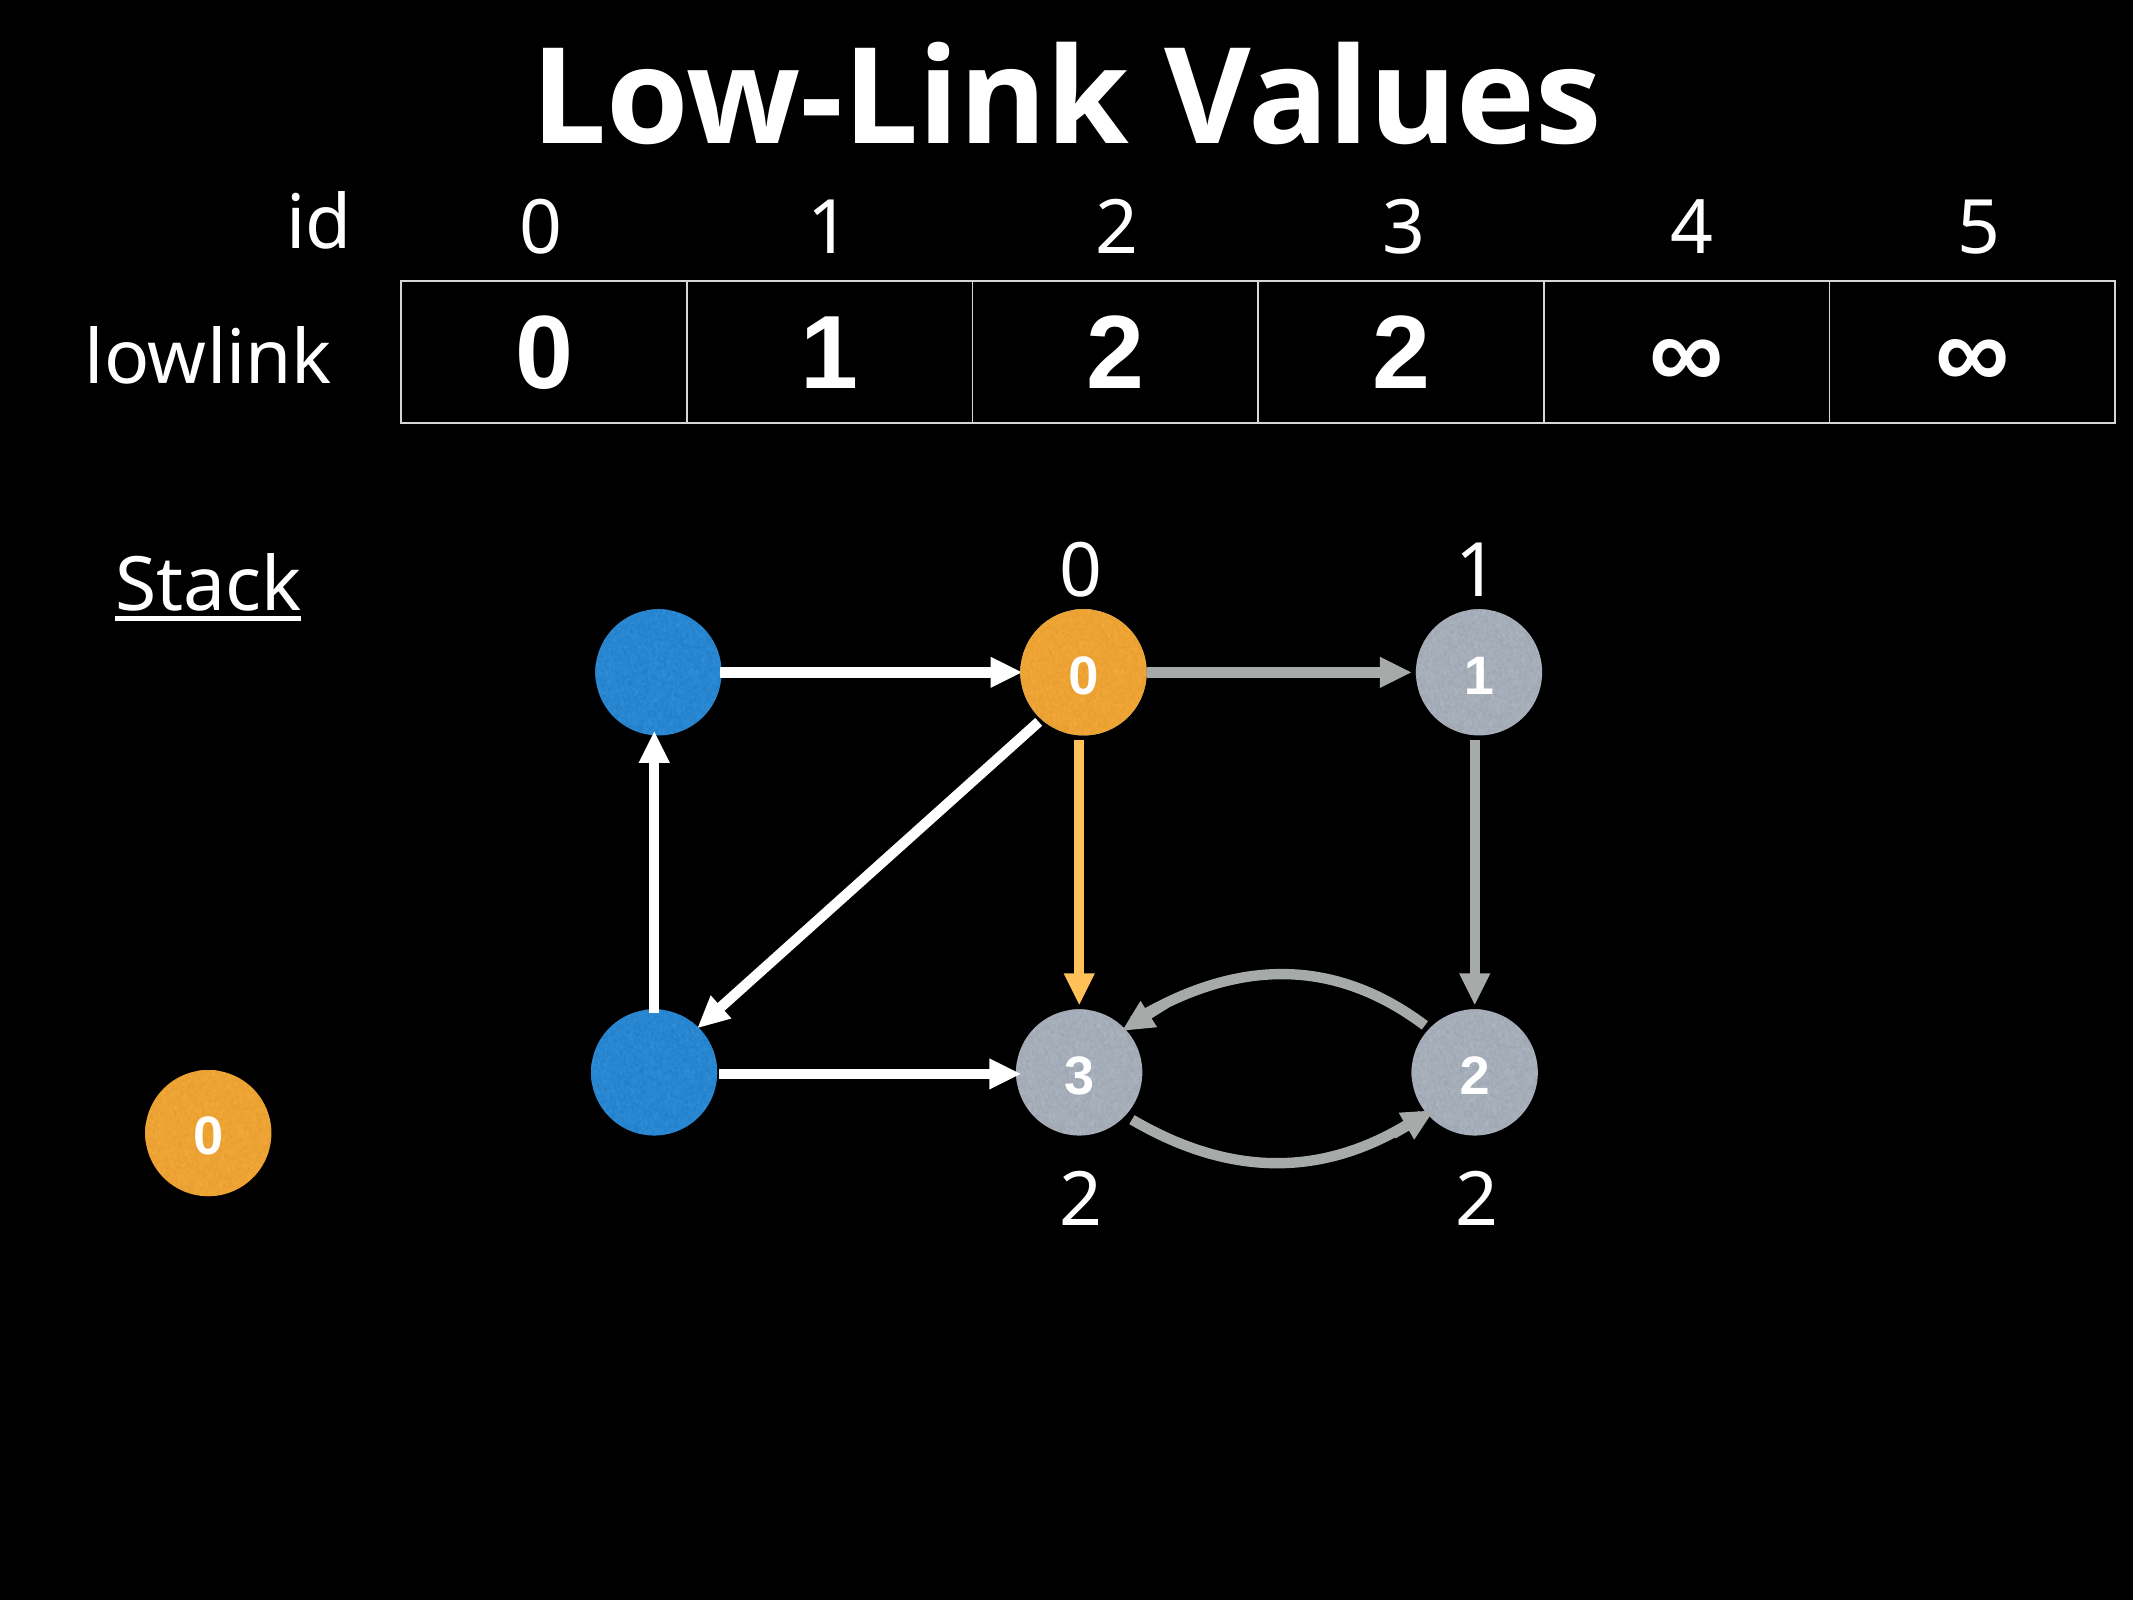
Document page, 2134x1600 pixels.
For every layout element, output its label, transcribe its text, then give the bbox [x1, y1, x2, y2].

text_box 2 [1447, 1164, 1507, 1250]
text_box 5 [1949, 169, 2009, 277]
text_box 4 [1661, 169, 1722, 277]
table_header ∞ [1830, 282, 2114, 422]
text_box Stack [106, 527, 310, 634]
text_box 0 [511, 169, 572, 277]
table_header 1 [688, 282, 972, 422]
text_box 1 [799, 169, 860, 277]
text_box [590, 609, 1543, 1164]
table_header 2 [1259, 282, 1543, 422]
text_box Low-Link Values [73, 1, 2060, 179]
table_header 2 [973, 282, 1257, 422]
table_header 0 [402, 282, 686, 422]
text_box 1 [1447, 513, 1507, 609]
text_box 0 [145, 1070, 272, 1197]
text_box 2 [1086, 169, 1147, 277]
text_box 0 [1051, 513, 1112, 609]
text_box lowlink [76, 300, 341, 408]
text_box 3 [1374, 169, 1434, 277]
text_box 2 [1051, 1164, 1112, 1250]
text_box id [277, 165, 360, 273]
table_header ∞ [1545, 282, 1829, 422]
